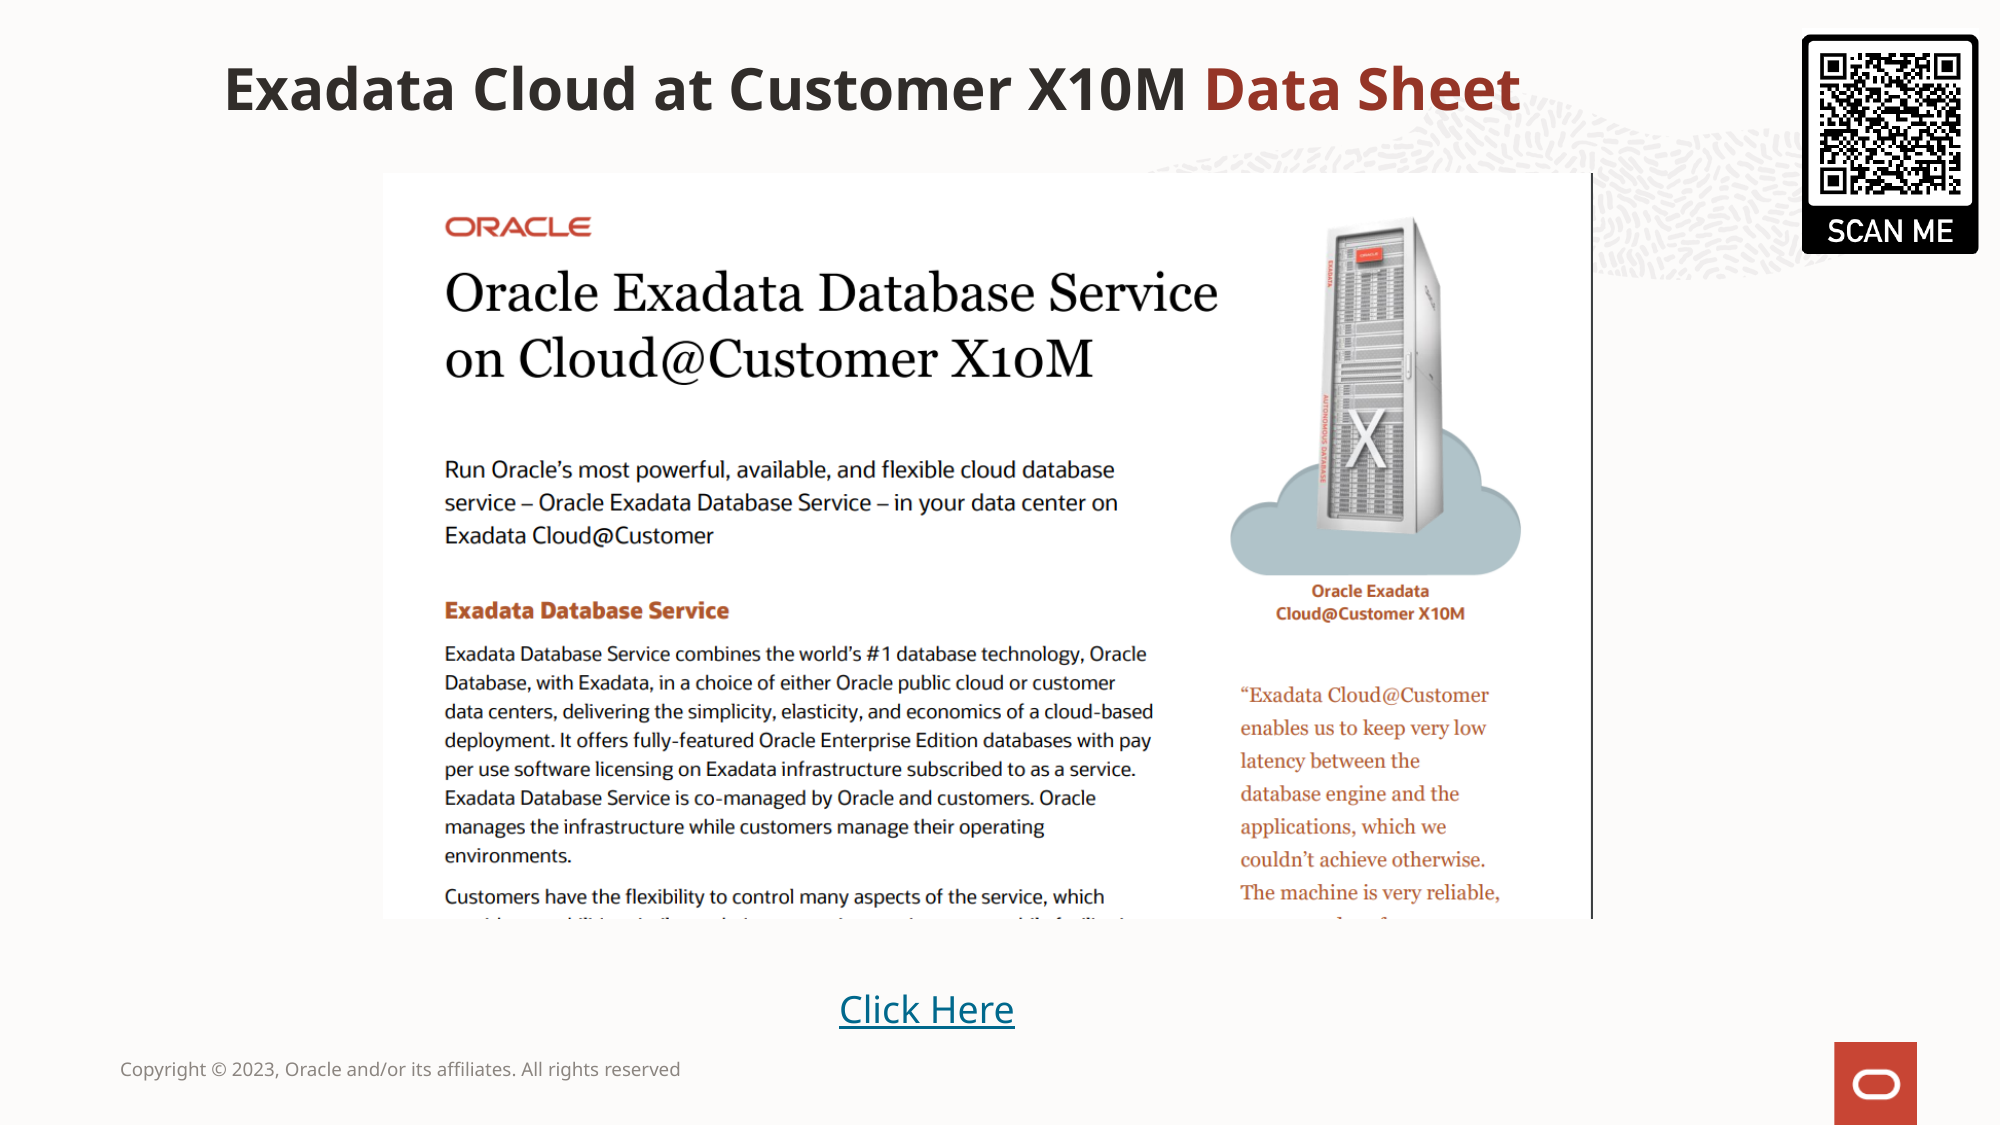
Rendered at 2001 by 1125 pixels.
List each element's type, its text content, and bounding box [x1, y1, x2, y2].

title Exadata Cloud at Customer X10M Data Sheet [223, 67, 1553, 184]
text_box Click Here [824, 978, 1063, 1044]
footer Copyright © 2023, Oracle and/or its affiliates. All rights reserved [120, 1038, 1063, 1099]
picture [383, 28, 1979, 919]
